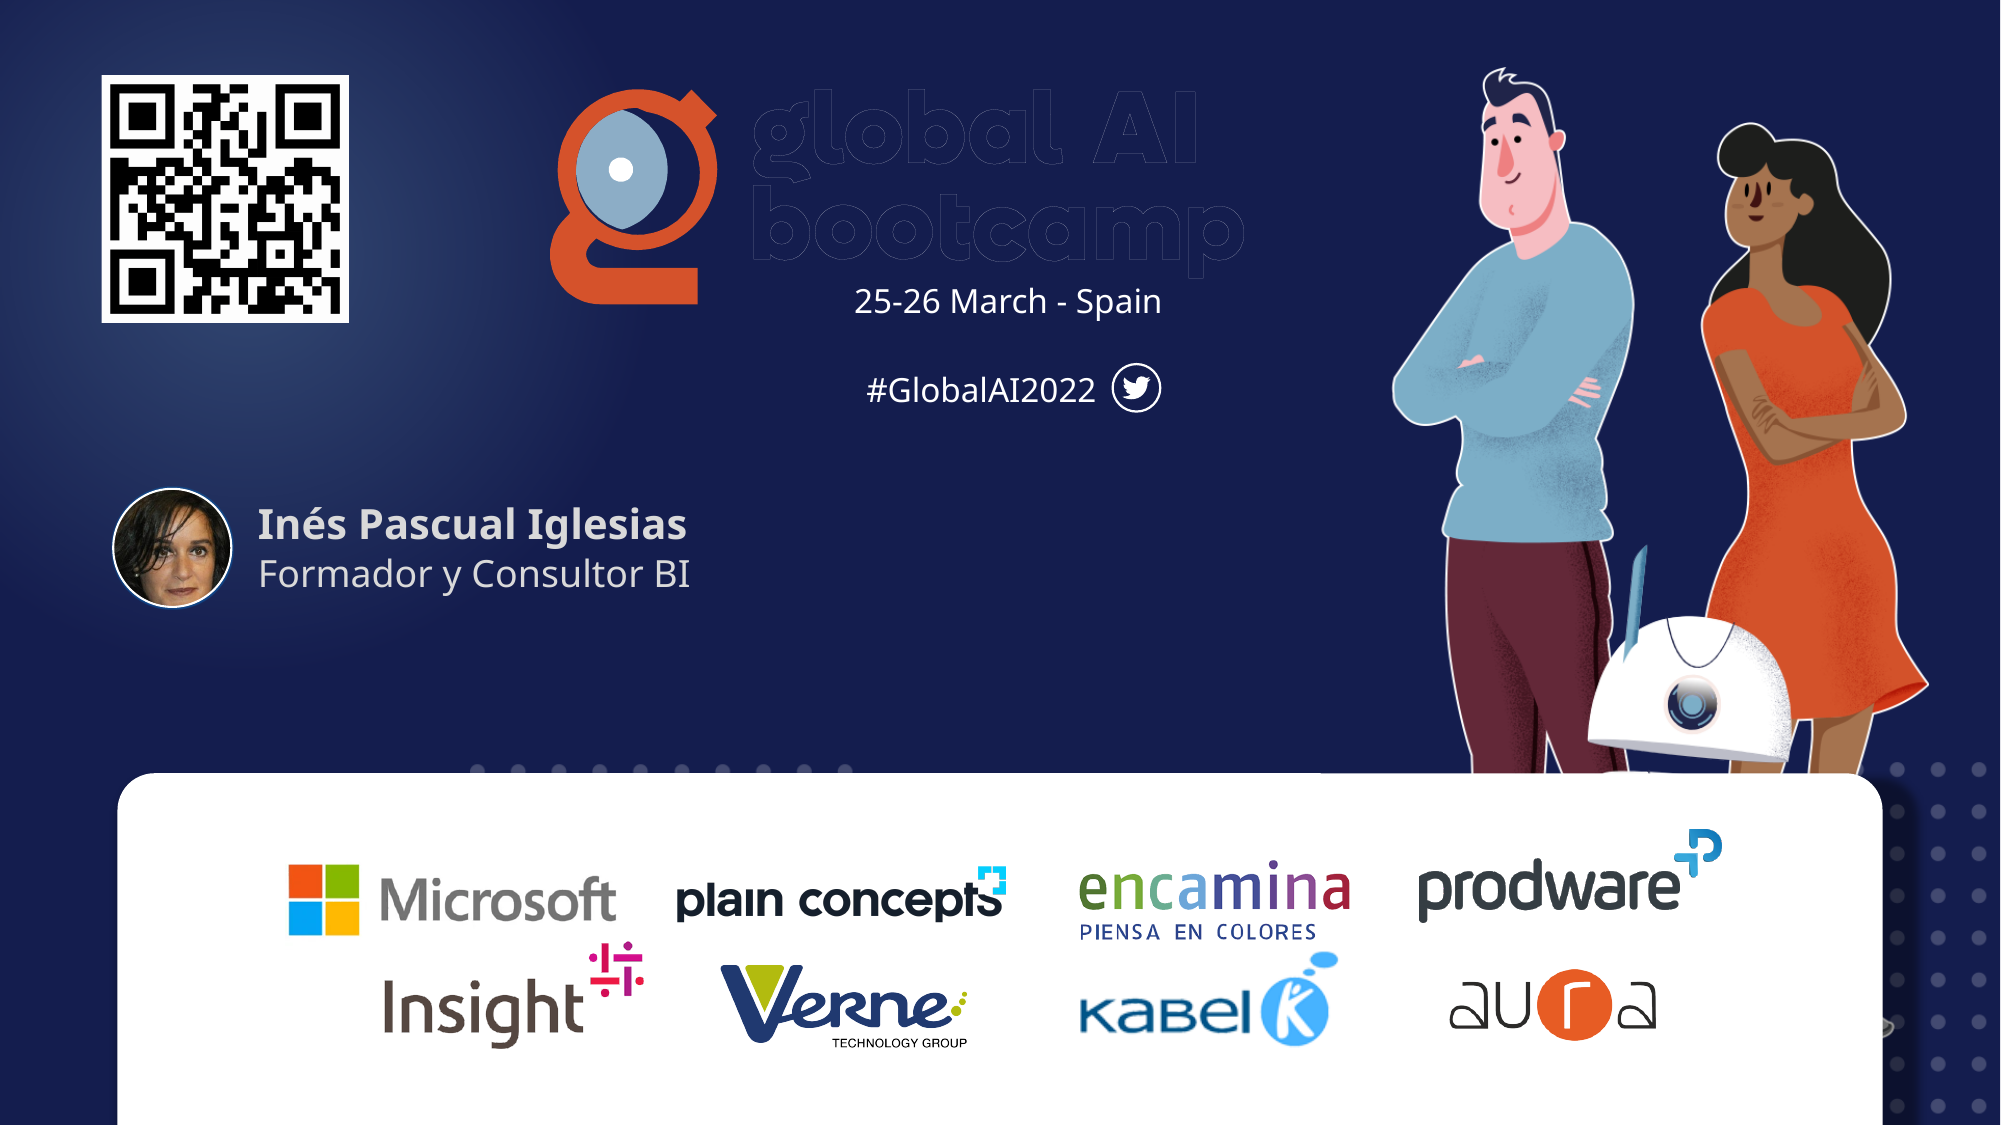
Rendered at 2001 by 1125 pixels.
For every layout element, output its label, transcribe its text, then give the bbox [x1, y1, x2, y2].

picture [1449, 969, 1656, 1041]
picture [1419, 829, 1722, 923]
picture [285, 847, 644, 1049]
picture [1030, 842, 1399, 1048]
list Inés Pascual Iglesias [257, 497, 1162, 548]
picture [665, 854, 1018, 1071]
picture [0, 0, 2001, 1125]
list Formador y Consultor BI [257, 550, 1162, 596]
